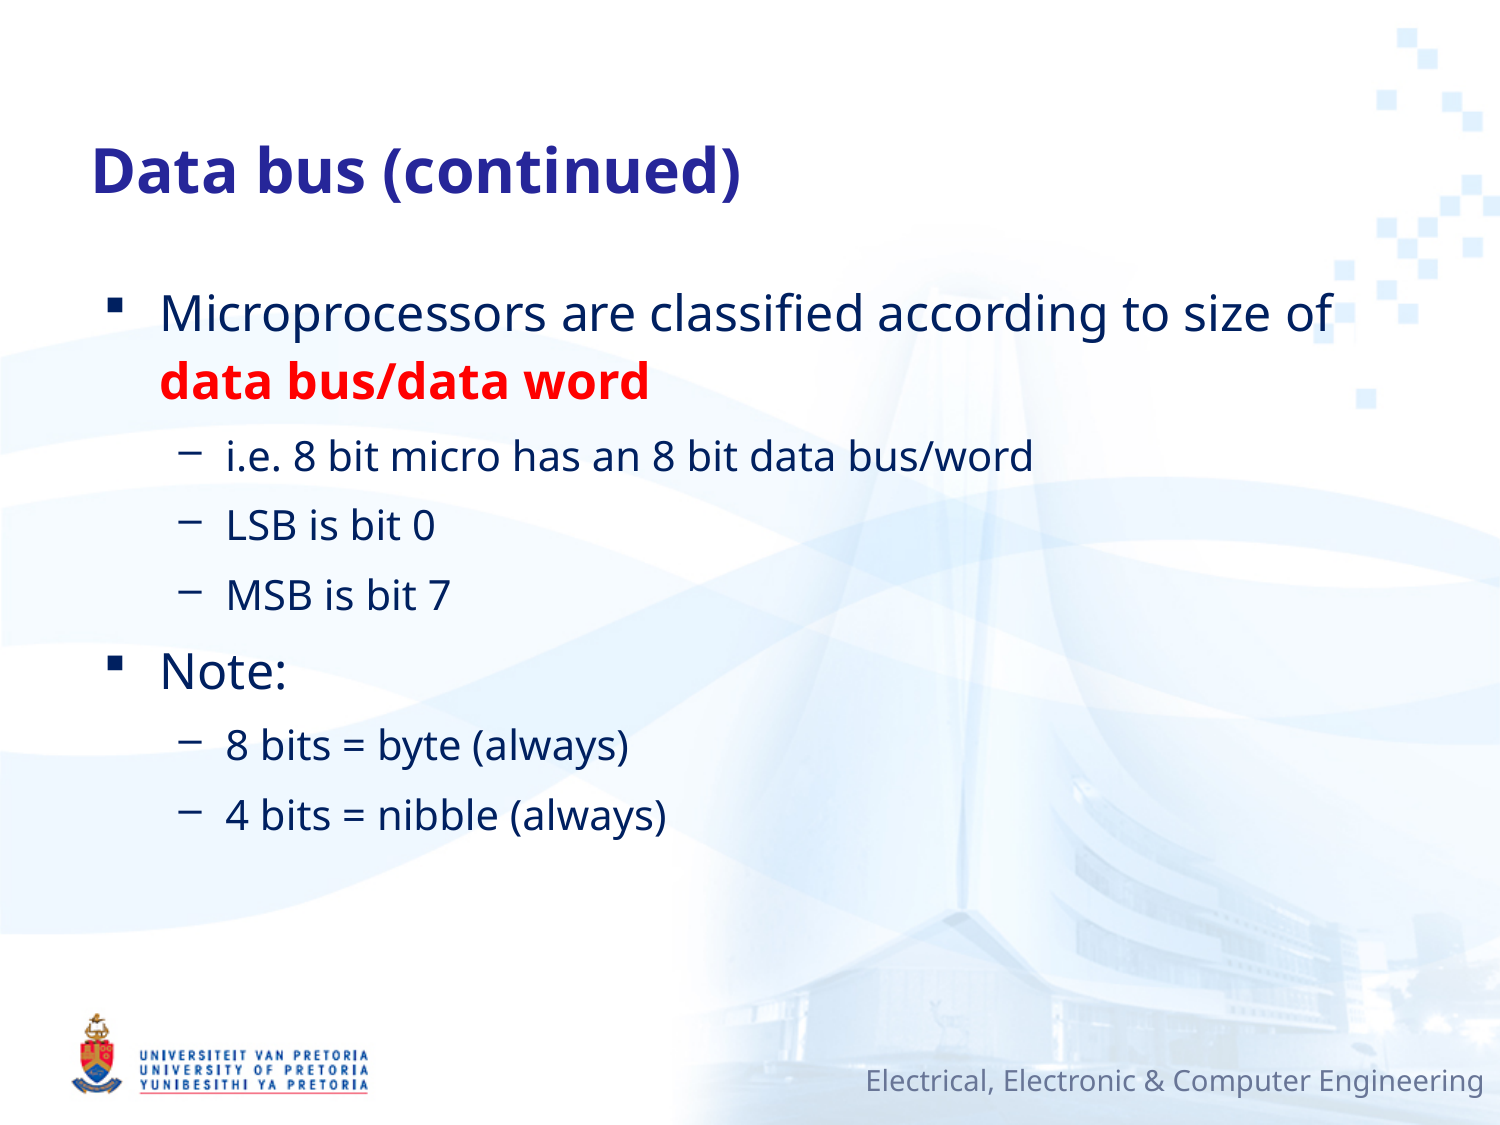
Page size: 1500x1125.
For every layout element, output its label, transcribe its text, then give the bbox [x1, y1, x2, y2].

picture [0, 0, 1500, 1125]
list Microprocessors are classified according to size of data bus/data word i.e. 8 bit micro has an 8 bit data bus/word LSB is bit 0 MSB is bit 7 Note: 8 bits = byte (always) 4 bits = nibble (always) [88, 265, 1364, 941]
title Data bus (continued) [75, 75, 1350, 263]
